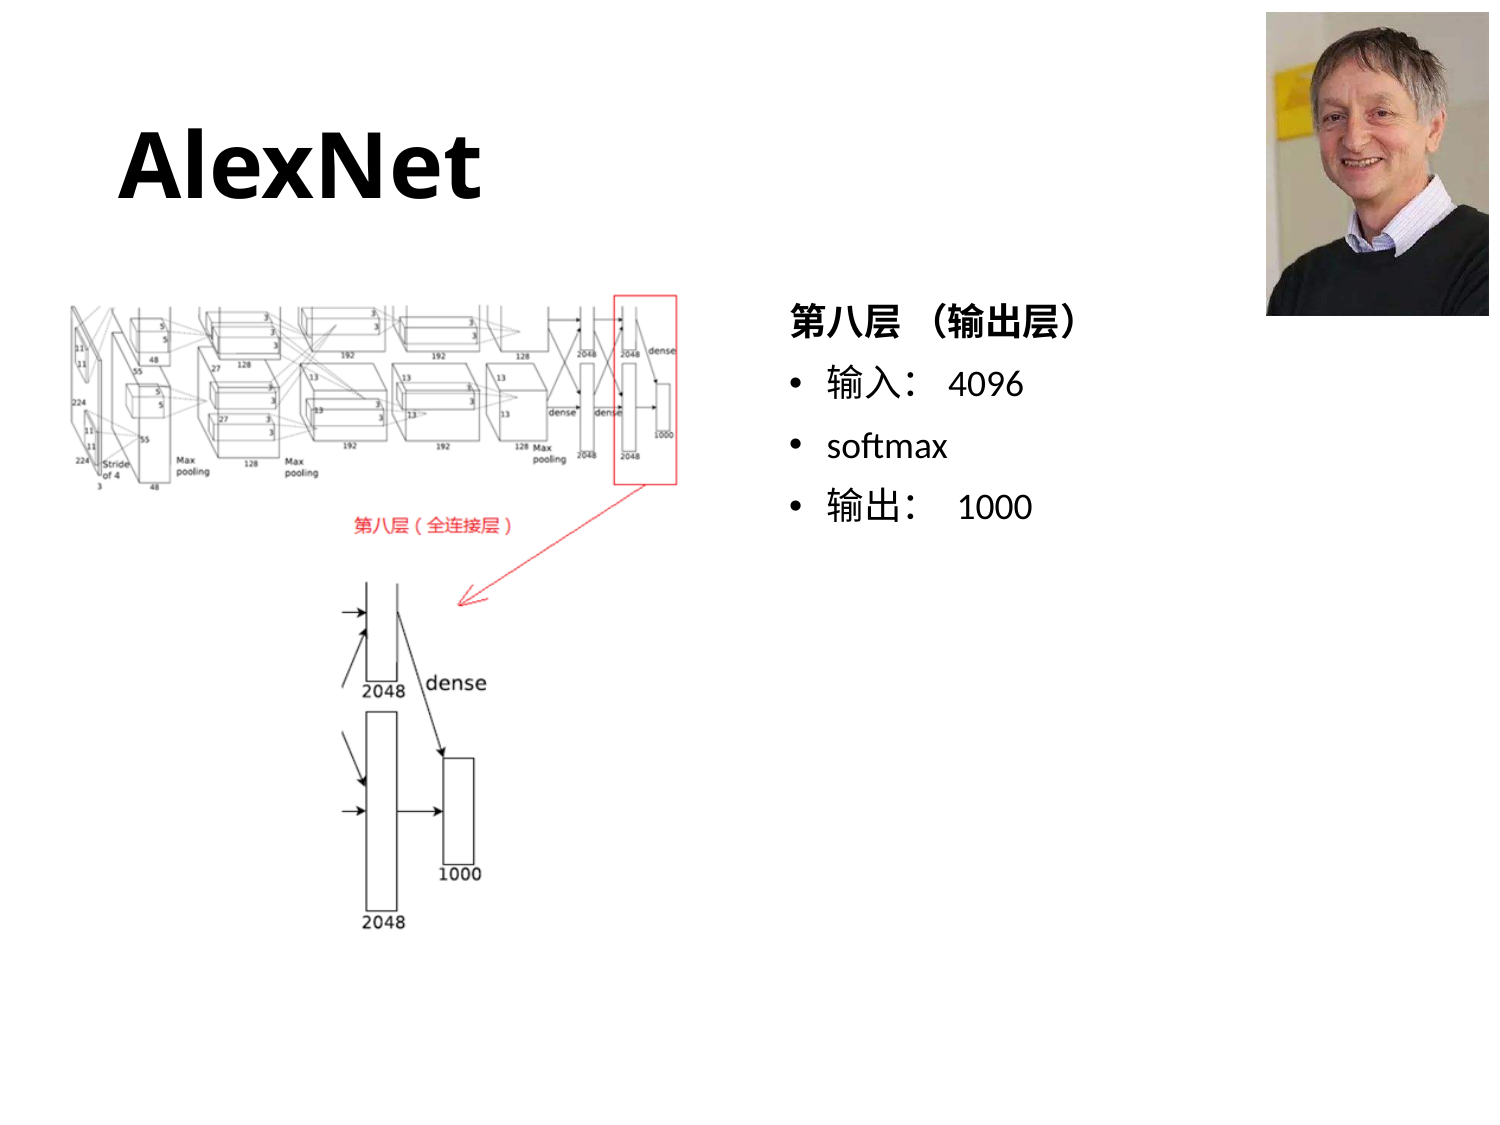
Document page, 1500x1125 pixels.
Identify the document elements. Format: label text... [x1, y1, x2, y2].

picture [1266, 12, 1489, 316]
list 第八层 （输出层） 输入：4096 softmax 输出： 1000 [774, 295, 1473, 1082]
picture [50, 277, 710, 966]
title AlexNet [103, 59, 1266, 278]
